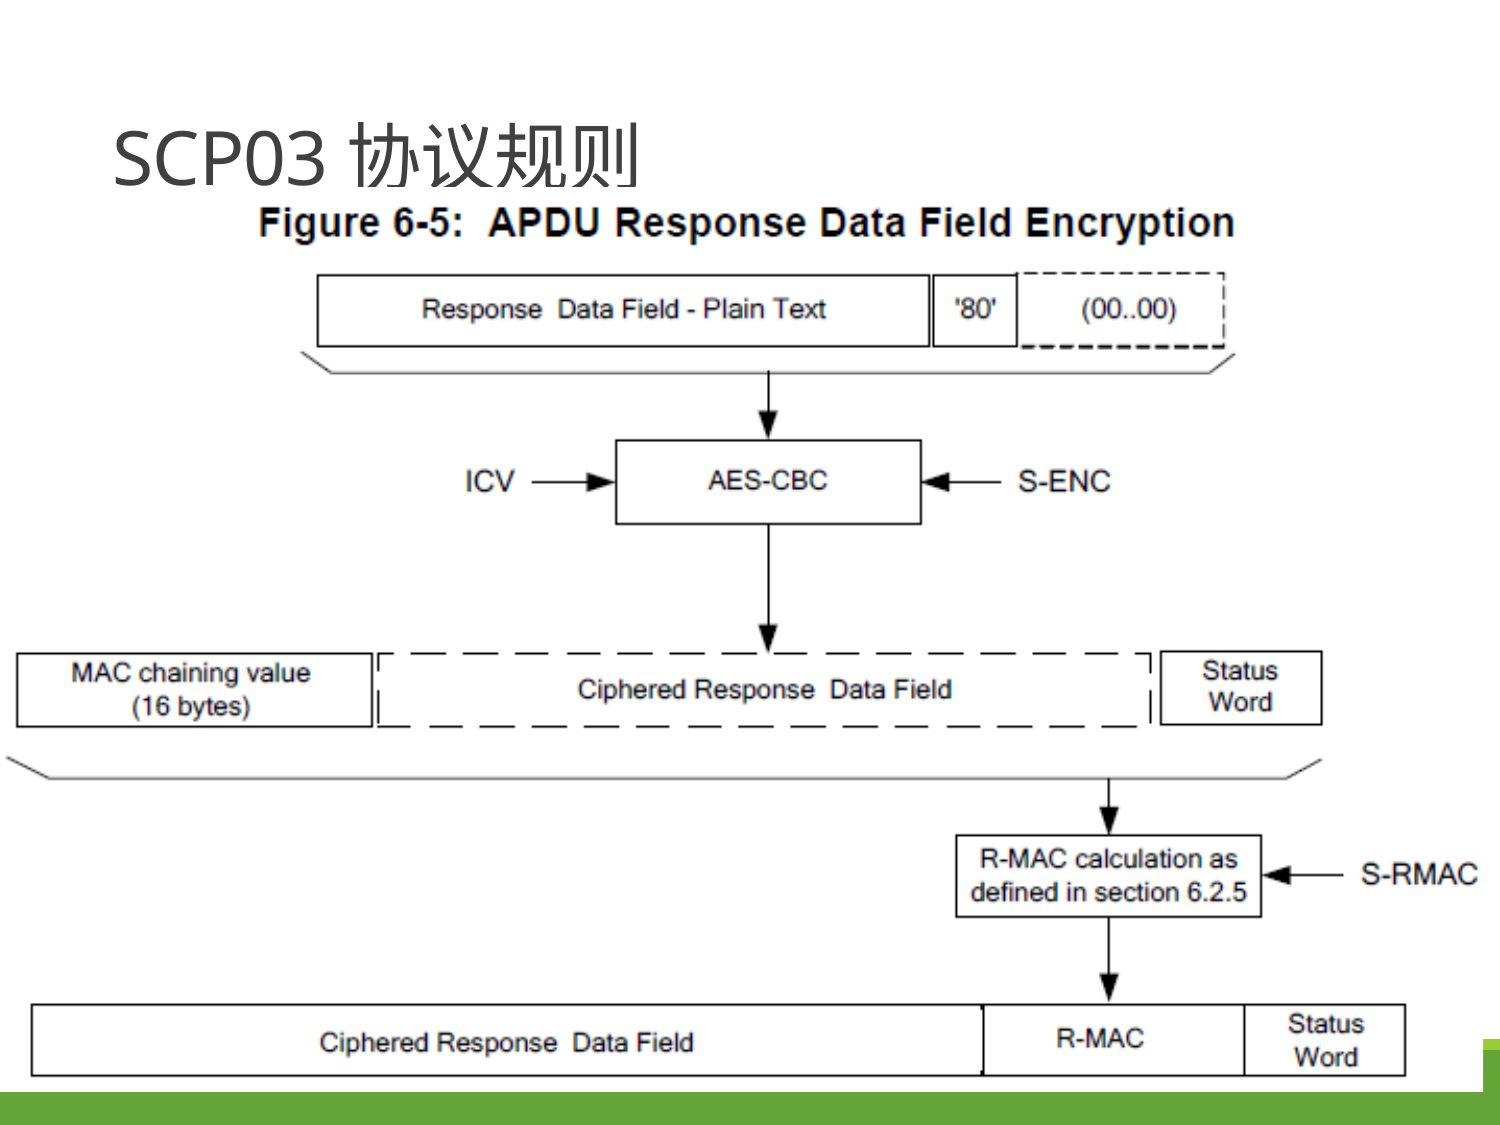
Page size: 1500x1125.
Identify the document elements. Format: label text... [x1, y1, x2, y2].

picture [0, 186, 1484, 1092]
title SCP03协议规则 [97, 47, 1412, 184]
